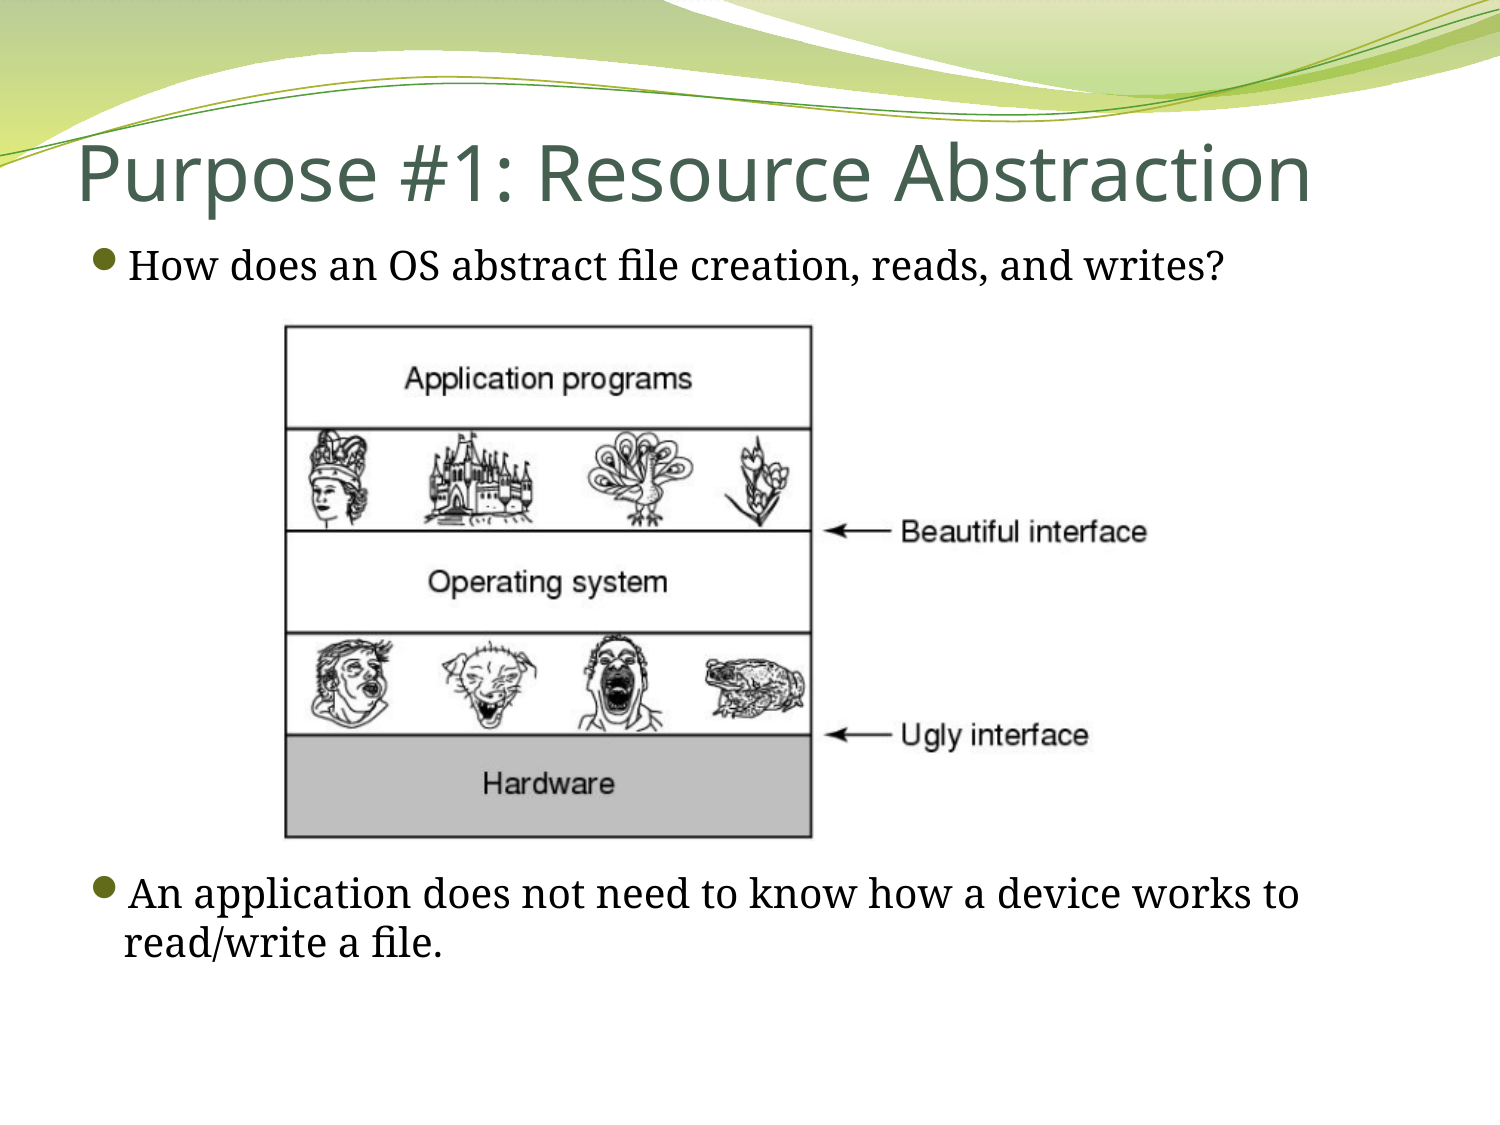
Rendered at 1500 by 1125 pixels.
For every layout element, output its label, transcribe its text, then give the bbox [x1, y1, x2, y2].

title Purpose #1: Resource Abstraction [75, 115, 1425, 232]
list How does an OS abstract file creation, reads, and writes? An application does not need to know how a device works to read/write a file. [75, 232, 1425, 1088]
picture [254, 310, 1245, 858]
